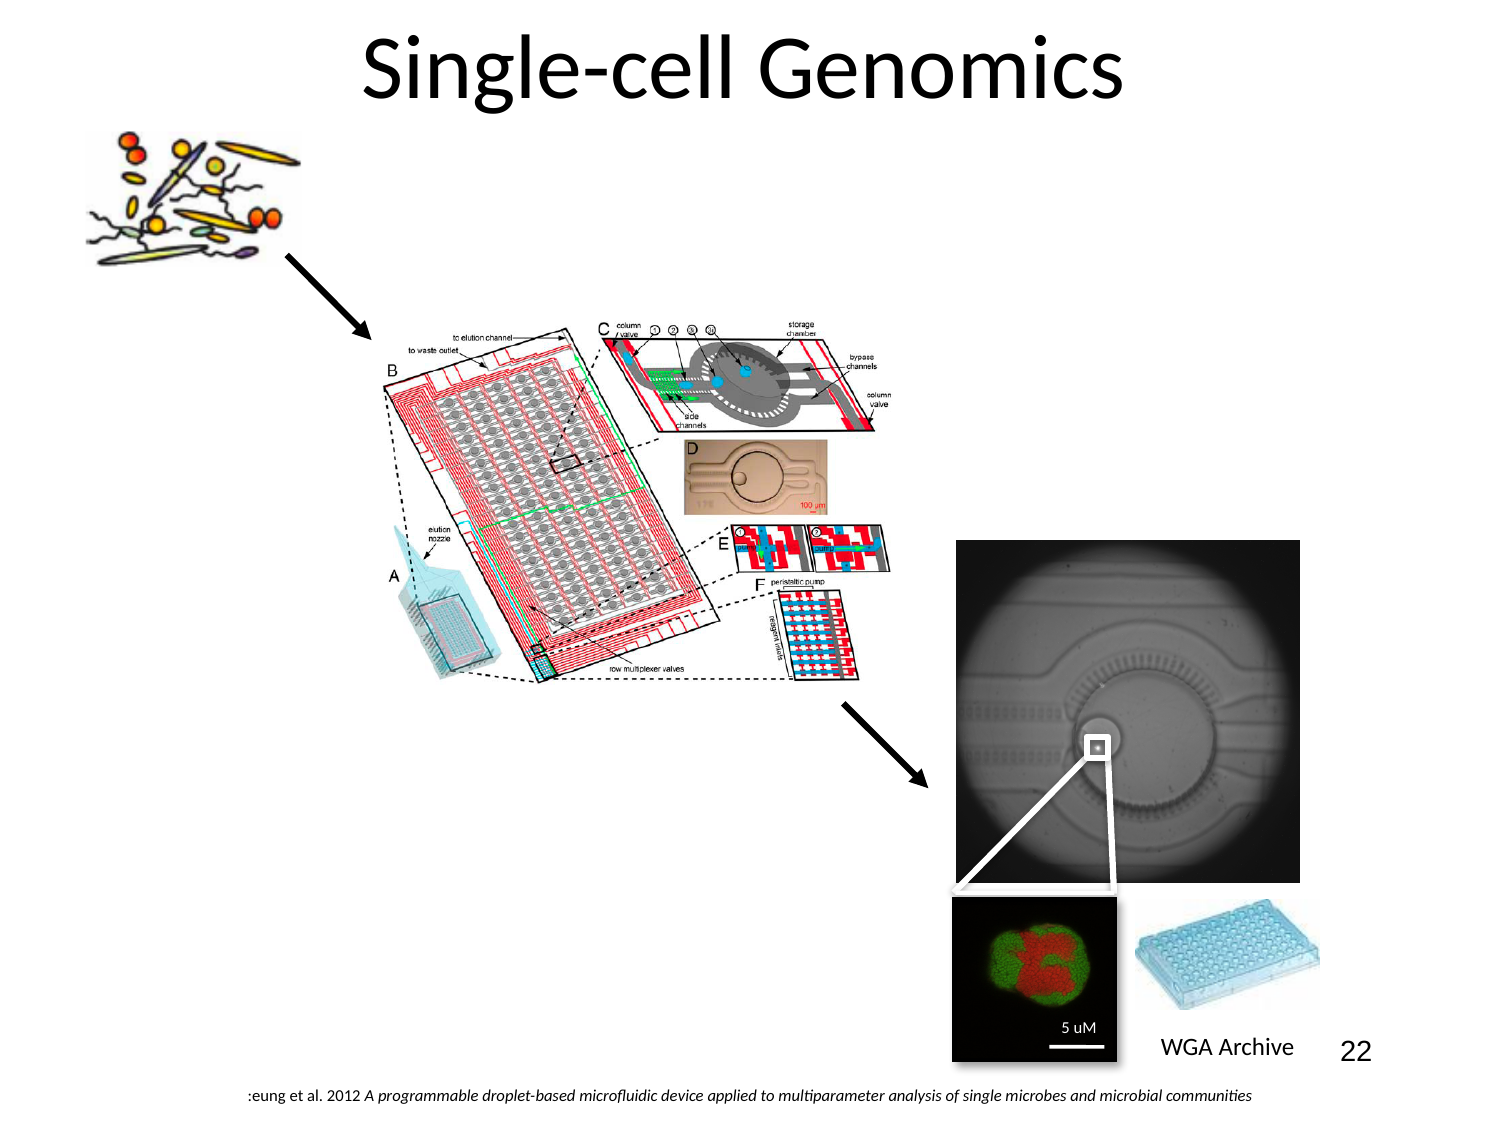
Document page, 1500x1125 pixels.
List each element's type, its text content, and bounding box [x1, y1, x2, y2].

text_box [953, 539, 1320, 1069]
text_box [842, 703, 929, 789]
picture [366, 317, 898, 696]
slide_number 22 [1295, 1024, 1388, 1101]
text_box :eung et al. 2012 A programmable droplet-based microfluidic device applied to multiparameter analysis of single microbes and microbial communities [213, 1077, 1295, 1113]
picture [81, 121, 312, 278]
text_box Single-cell Genomics [44, 0, 1444, 125]
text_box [286, 254, 372, 341]
